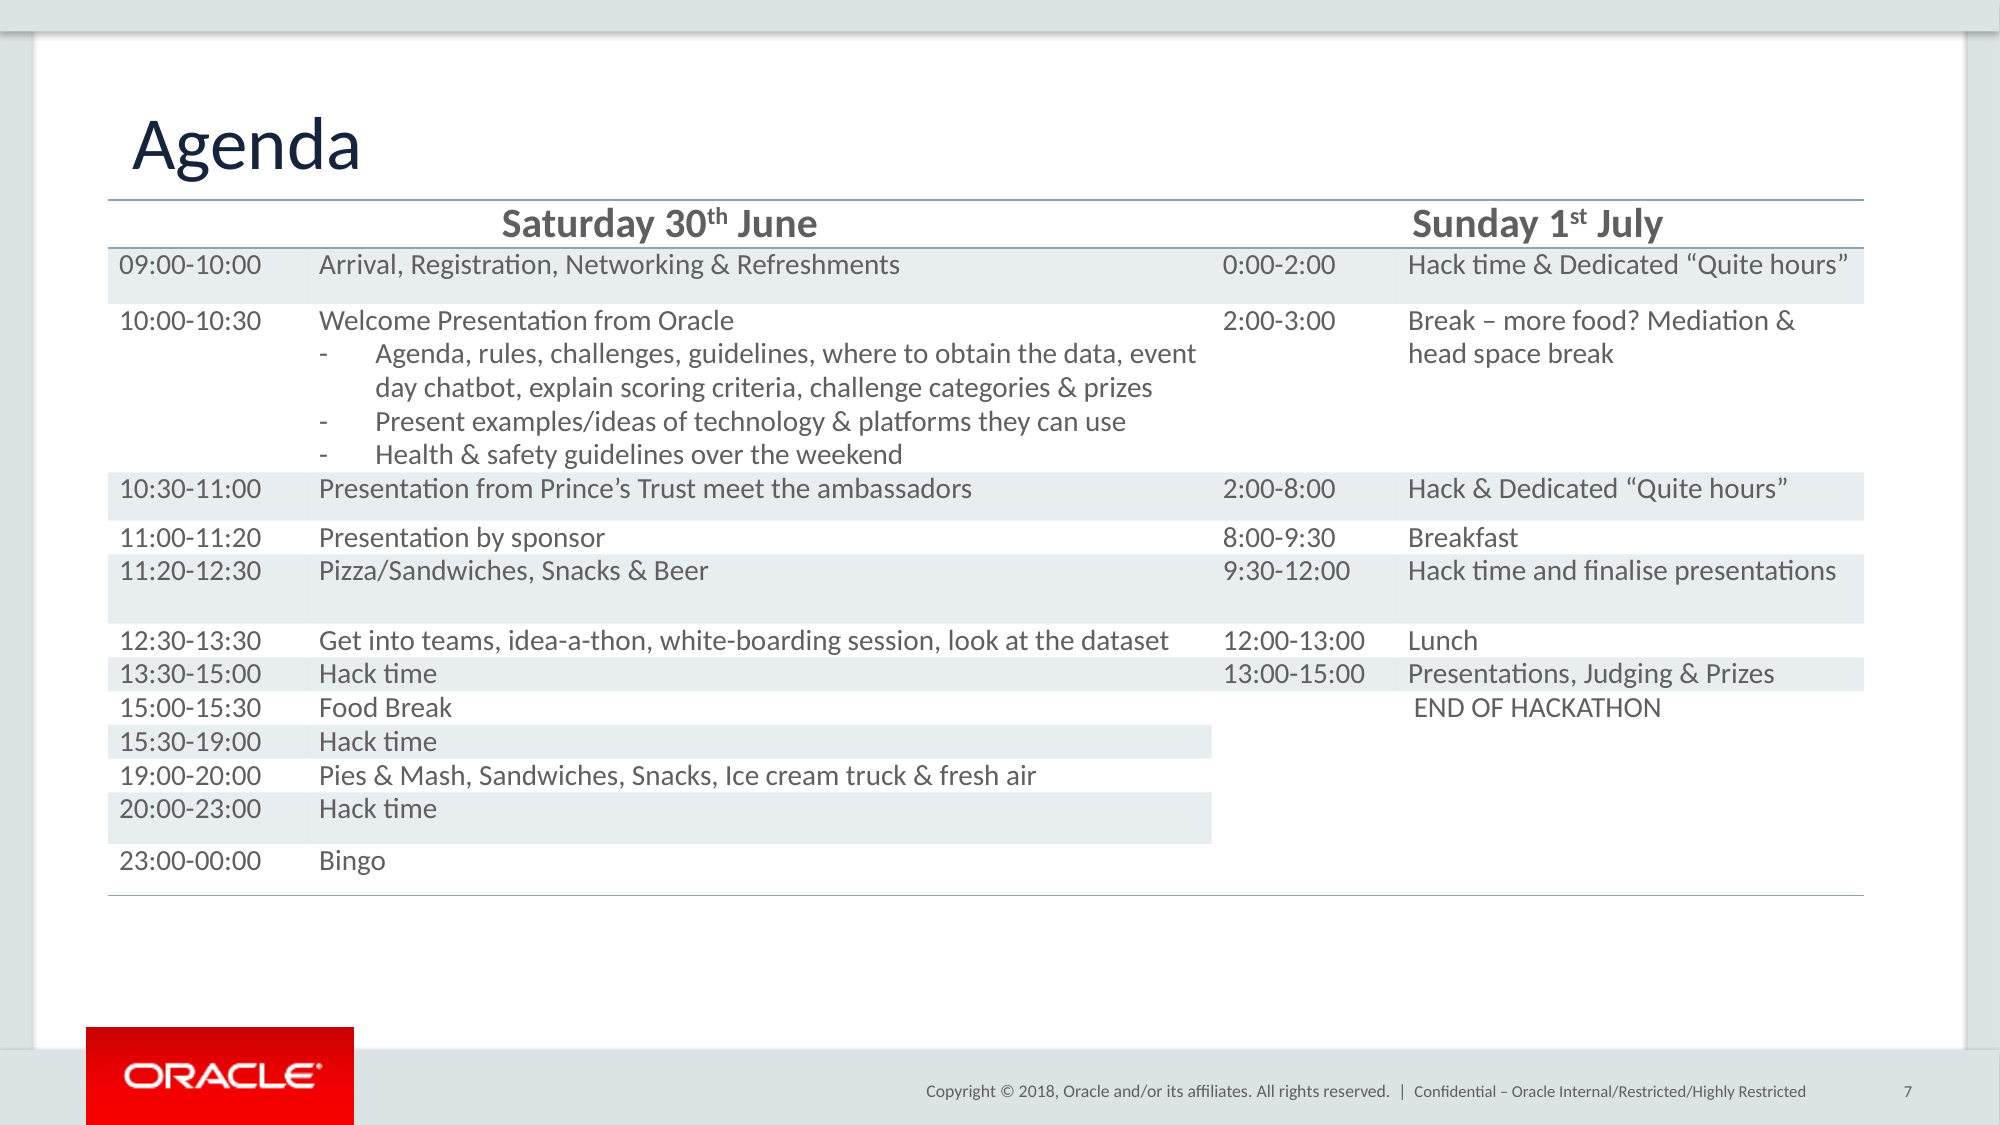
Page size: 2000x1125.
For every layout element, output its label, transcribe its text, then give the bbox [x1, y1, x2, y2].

table_cell 11:20-12:30 [108, 554, 308, 624]
table_cell 19:00-20:00 [108, 759, 308, 792]
table_cell 10:30-11:00 [108, 472, 308, 521]
table_cell 13:00-15:00 [1212, 657, 1397, 691]
table_cell END OF HACKATHON [1212, 691, 1864, 895]
table_cell 11:00-11:20 [108, 521, 308, 554]
picture [86, 1027, 354, 1125]
table_cell Hack & Dedicated “Quite hours” [1397, 472, 1864, 521]
table_cell Welcome Presentation from Oracle Agenda, rules, challenges, guidelines, where to obtain the data, event day chatbot, explain scoring criteria, challenge categories & prizes Present examples/ideas of technology & platforms they can use Health & safety guidelines over the weekend [308, 317, 1212, 472]
table_cell 2:00-3:00 [1212, 317, 1397, 472]
table_cell 10:00-10:30 [108, 304, 308, 472]
table_cell Pies & Mash, Sandwiches, Snacks, Ice cream truck & fresh air [308, 759, 1212, 792]
table_cell Hack time and finalise presentations [1397, 554, 1864, 624]
table_cell Food Break [308, 691, 1212, 725]
table_cell 09:00-10:00 [108, 249, 166, 304]
table_cell Lunch [1397, 624, 1864, 657]
table_cell 8:00-9:30 [1212, 521, 1397, 554]
table_cell Presentation by sponsor [308, 521, 1212, 554]
table_cell 9:30-12:00 [1212, 554, 1397, 624]
footer Confidential – Oracle Internal/Restricted/Highly Restricted [1414, 1075, 1849, 1106]
table_cell 13:30-15:00 [108, 657, 308, 691]
table_header Sunday 1st July [1212, 201, 1864, 241]
slide_number 7 [1849, 1075, 1913, 1106]
table_cell Hack time [308, 725, 1212, 759]
table_cell 2:00-8:00 [1212, 472, 1397, 521]
table_cell 12:00-13:00 [1212, 624, 1397, 657]
table_cell Bingo [308, 844, 1212, 895]
table_cell 15:30-19:00 [108, 725, 308, 759]
table_cell Hack time [308, 792, 1212, 844]
text_box [166, 241, 2000, 317]
table_cell Break – more food? Mediation & head space break [1397, 317, 1864, 472]
table_cell Presentation from Prince’s Trust meet the ambassadors [308, 472, 1212, 521]
table_cell Presentations, Judging & Prizes [1397, 657, 1864, 691]
table_header Saturday 30th June [108, 201, 1212, 247]
table_cell Pizza/Sandwiches, Snacks & Beer [308, 554, 1212, 624]
title Agenda [132, 37, 1897, 184]
table_cell 23:00-00:00 [108, 844, 308, 895]
table_cell 15:00-15:30 [108, 691, 308, 725]
table_cell 12:30-13:30 [108, 624, 308, 657]
table_cell Get into teams, idea-a-thon, white-boarding session, look at the dataset [308, 624, 1212, 657]
table_cell Hack time [308, 657, 1212, 691]
table_cell Breakfast [1397, 521, 1864, 554]
table_cell 20:00-23:00 [108, 792, 308, 844]
